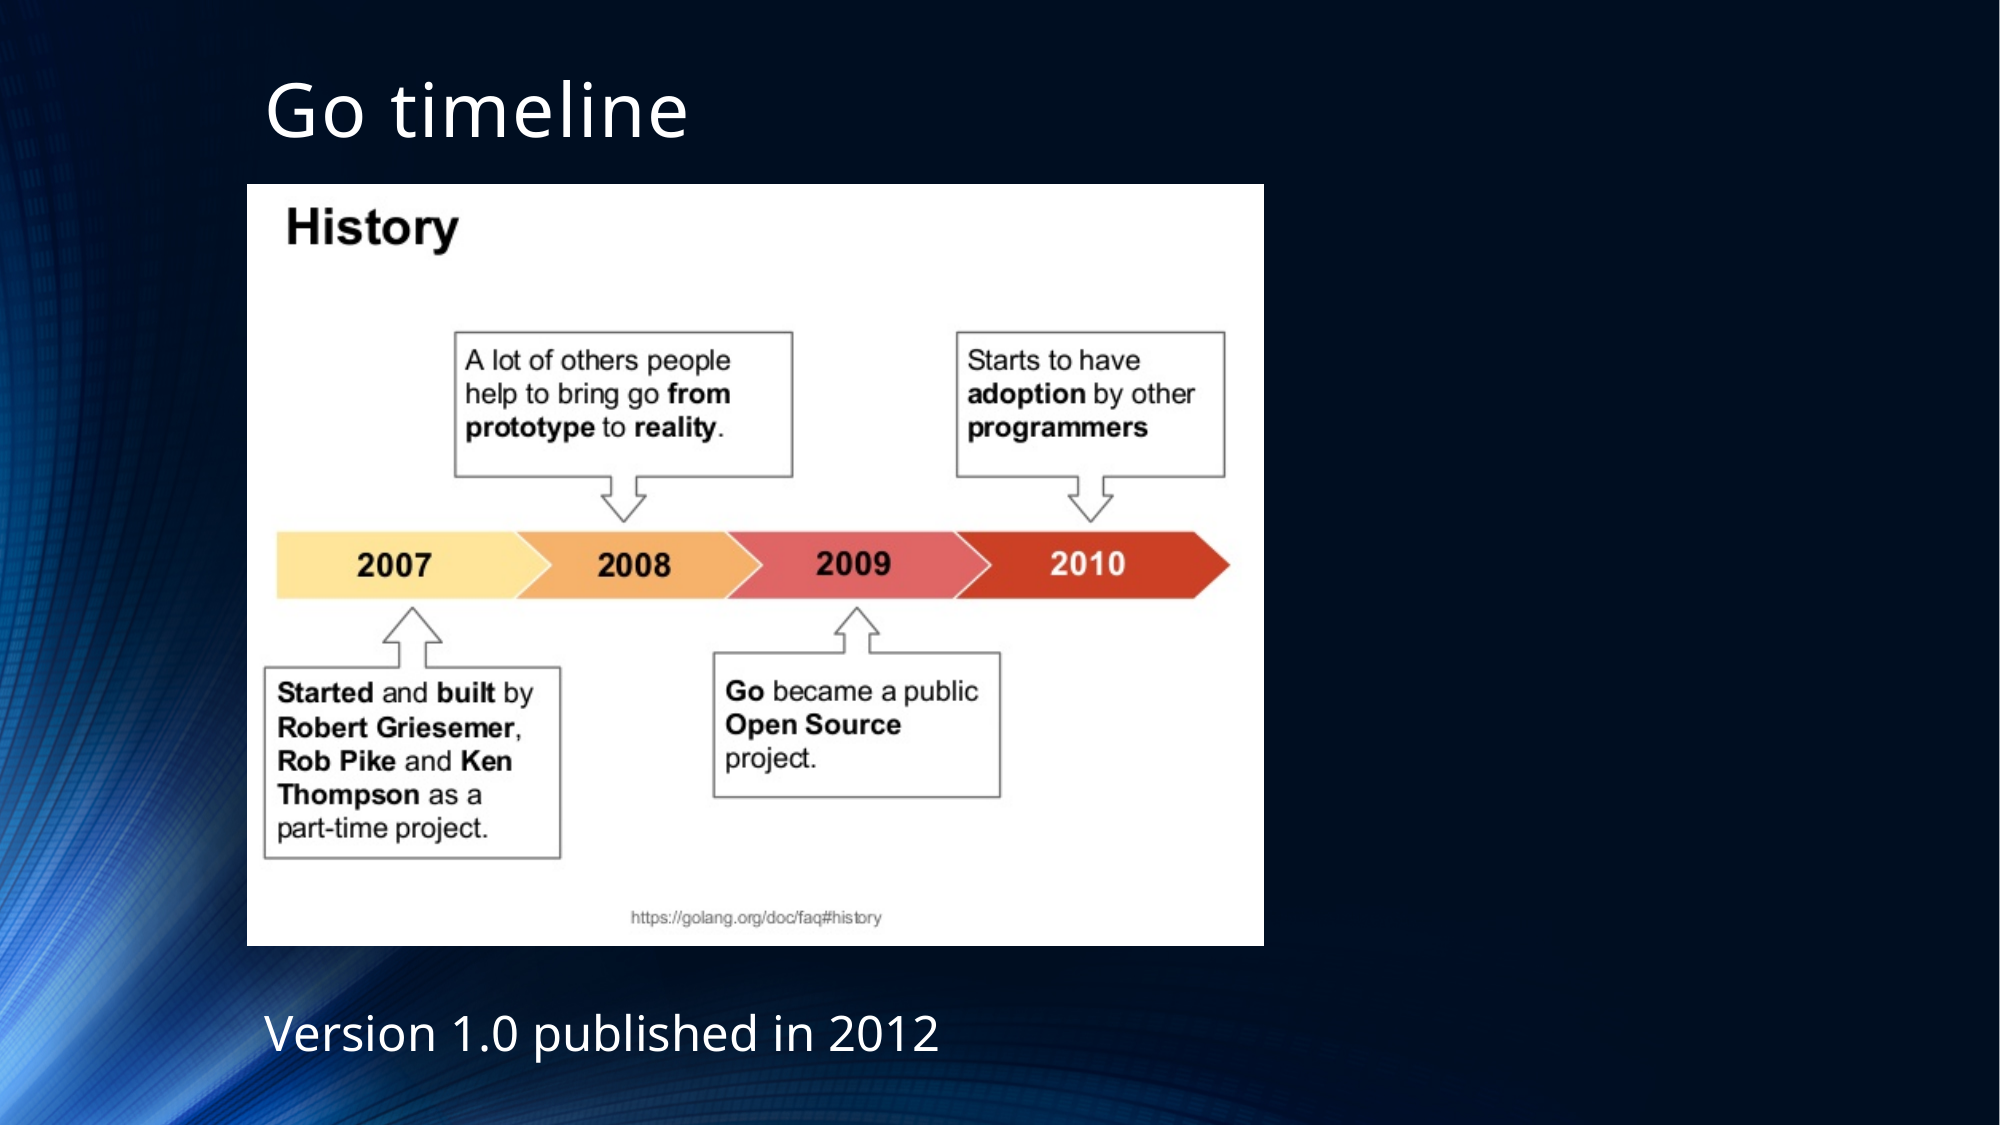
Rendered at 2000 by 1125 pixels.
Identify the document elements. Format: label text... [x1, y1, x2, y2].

picture [0, 0, 2000, 1125]
list Version 1.0 published in 2012 [249, 278, 1749, 1071]
title Go timeline [249, 62, 1750, 161]
